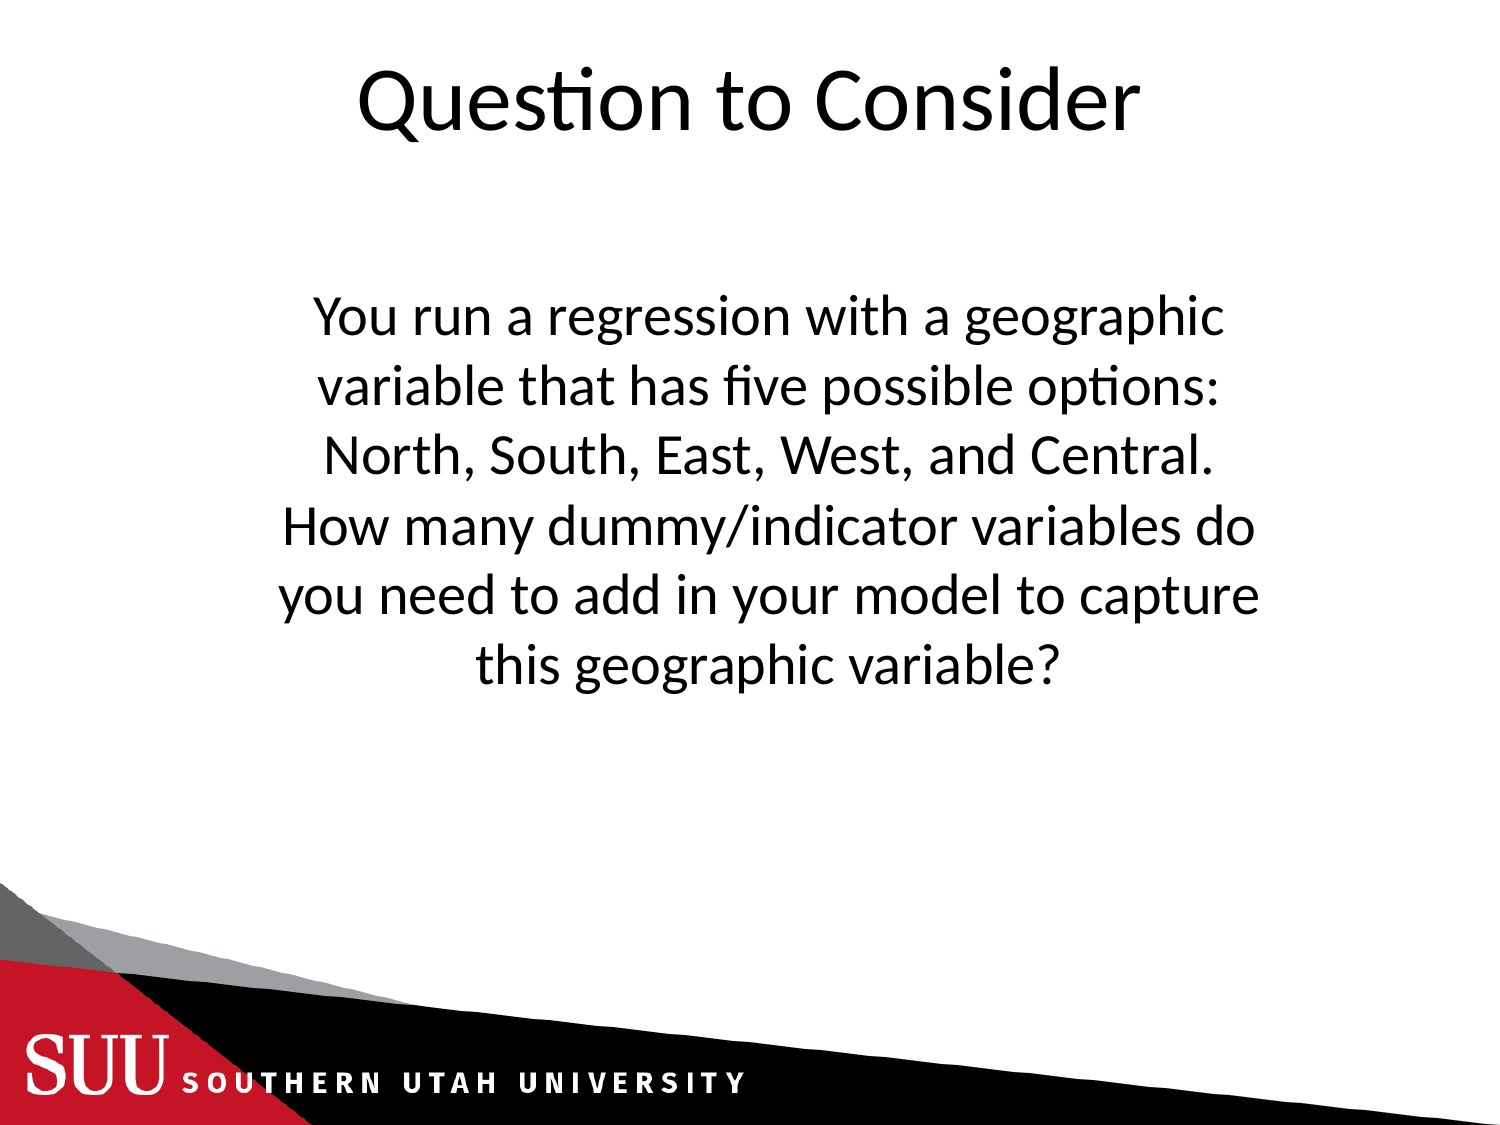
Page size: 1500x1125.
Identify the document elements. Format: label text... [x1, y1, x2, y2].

title Question to Consider [75, 0, 1425, 188]
list You run a regression with a geographic variable that has five possible options: North, South, East, West, and Central. How many dummy/indicator variables do you need to add in your model to capture this geographic variable? [255, 269, 1284, 732]
picture [0, 0, 1500, 1125]
